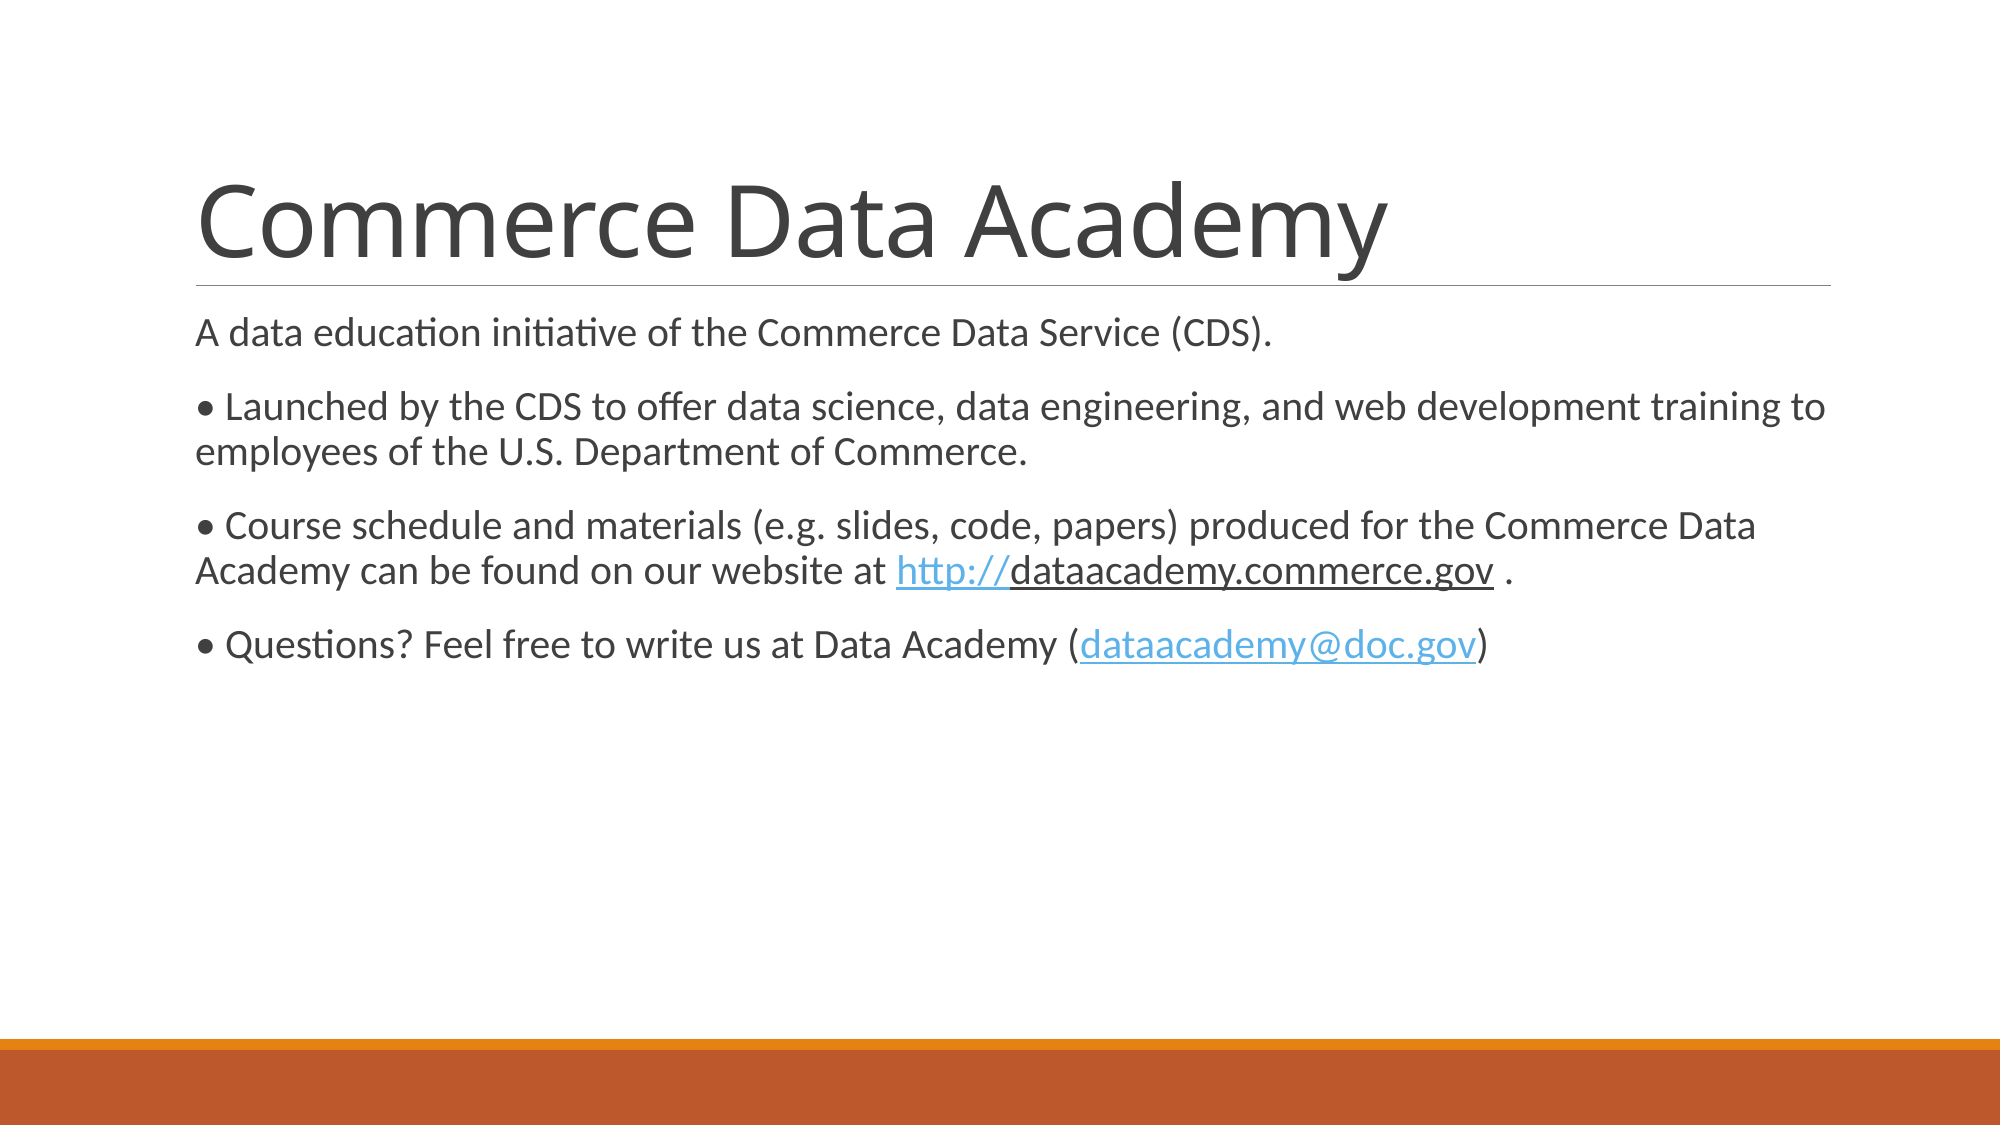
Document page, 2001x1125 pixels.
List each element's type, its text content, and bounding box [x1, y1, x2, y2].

list A data education initiative of the Commerce Data Service (CDS). • Launched by the CDS to offer data science, data engineering, and web development training to employees of the U.S. Department of Commerce. • Course schedule and materials (e.g. slides, code, papers) produced for the Commerce Data Academy can be found on our website at http://dataacademy.commerce.gov . • Questions? Feel free to write us at Data Academy (dataacademy@doc.gov) [180, 302, 1830, 963]
title Commerce Data Academy [180, 47, 1830, 285]
